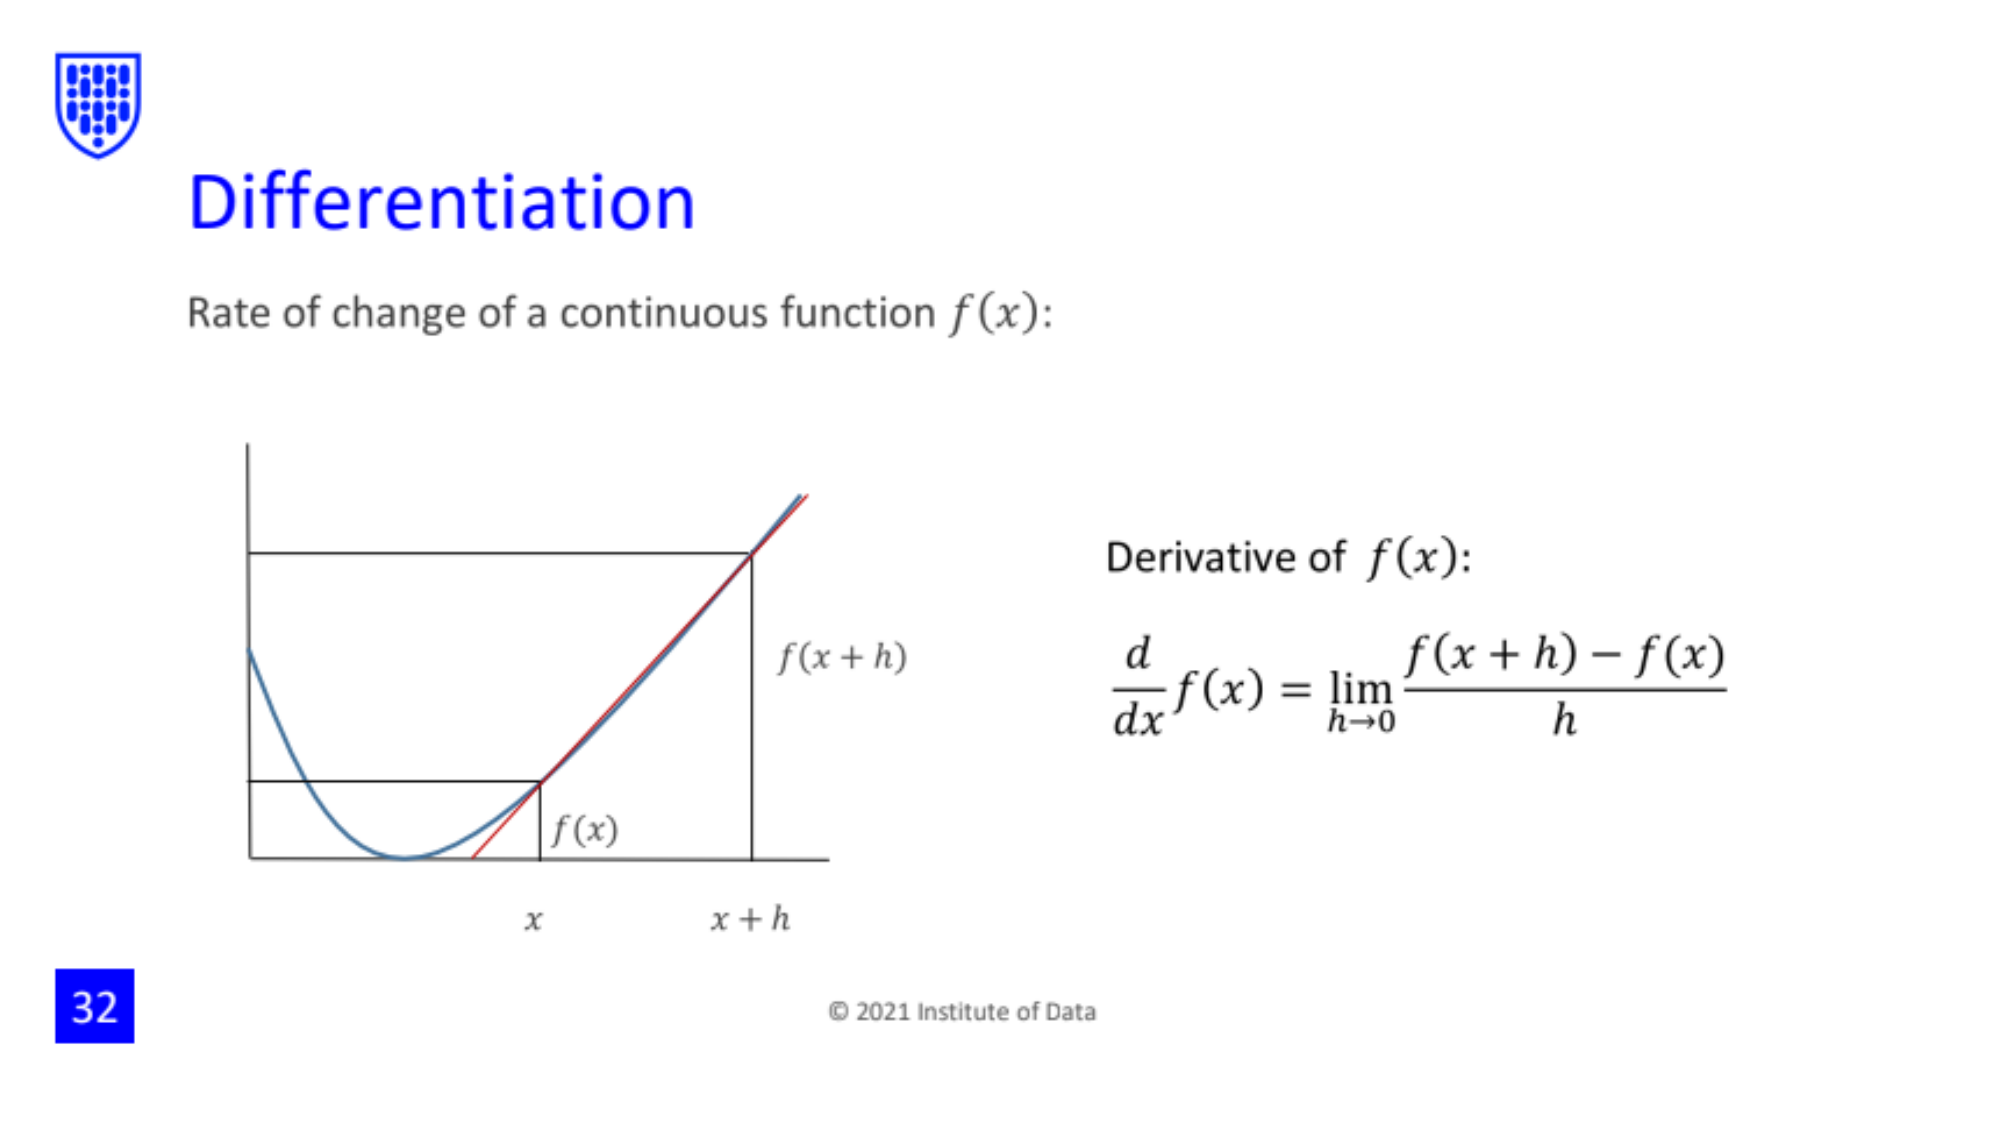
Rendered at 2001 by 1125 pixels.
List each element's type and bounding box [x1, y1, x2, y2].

picture [42, 31, 1821, 1058]
